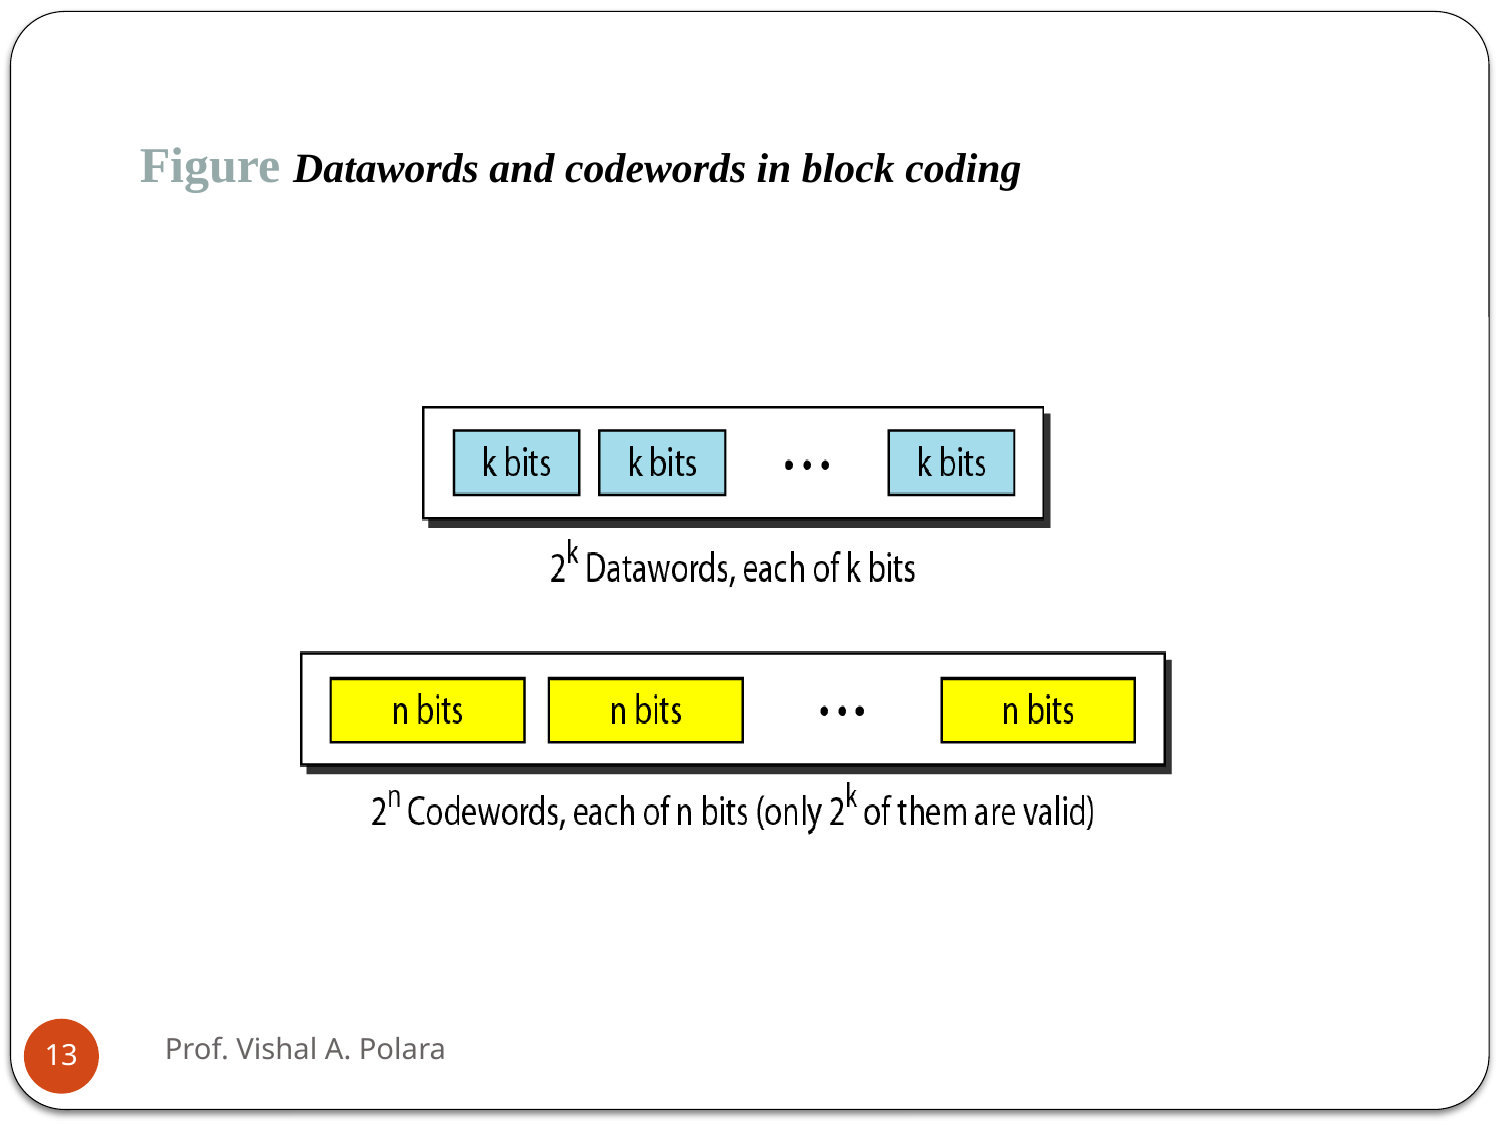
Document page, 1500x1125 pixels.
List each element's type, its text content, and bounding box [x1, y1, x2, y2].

slide_number 13 [23, 1018, 99, 1094]
text_box Figure Datawords and codewords in block coding [125, 124, 1168, 200]
footer Prof. Vishal A. Polara [150, 1012, 800, 1088]
picture [299, 406, 1172, 838]
